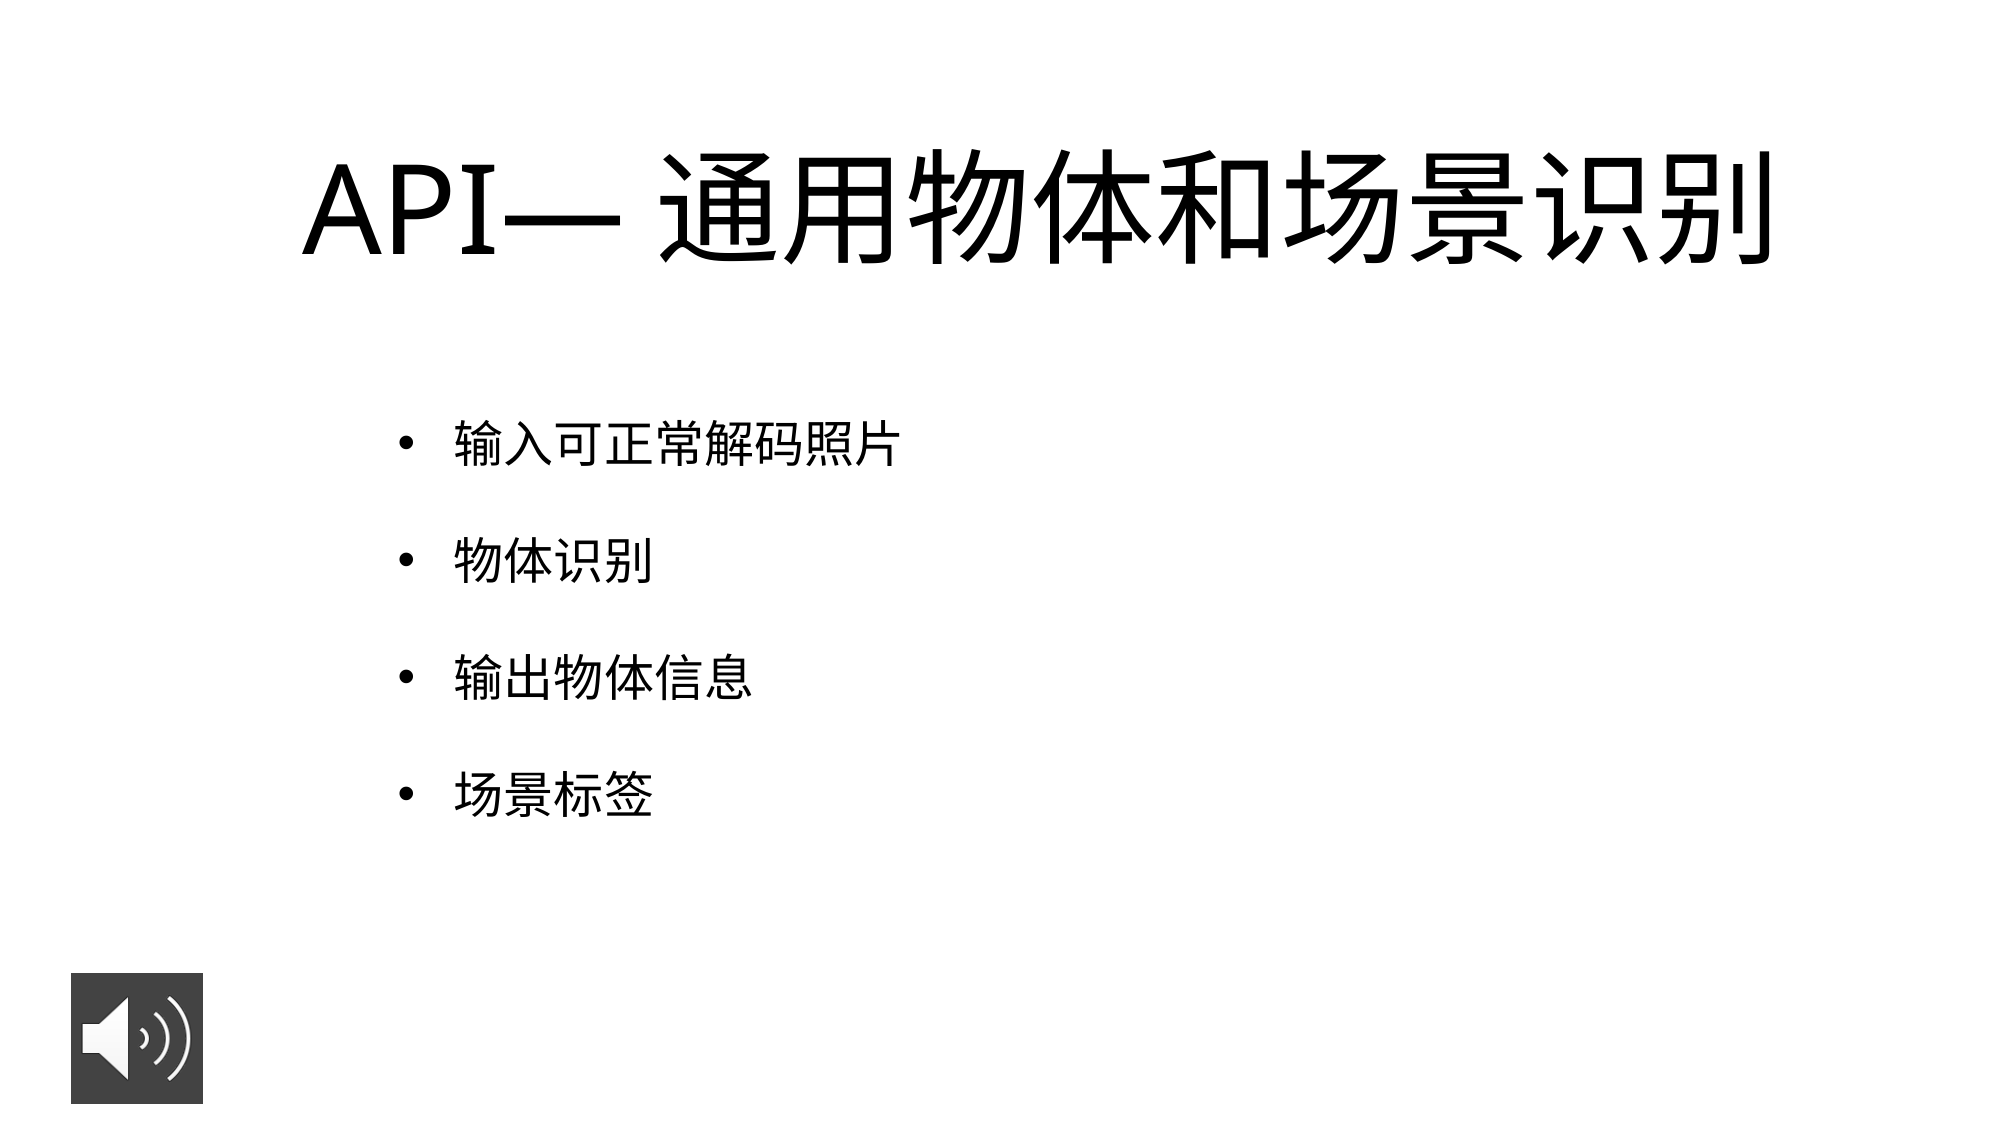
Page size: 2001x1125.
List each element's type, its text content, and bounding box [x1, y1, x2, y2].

title API—通用物体和场景识别 [263, 0, 1820, 290]
picture [70, 971, 204, 1106]
subtitle 输入可正常解码照片 物体识别 输出物体信息 场景标签 [382, 369, 1883, 972]
